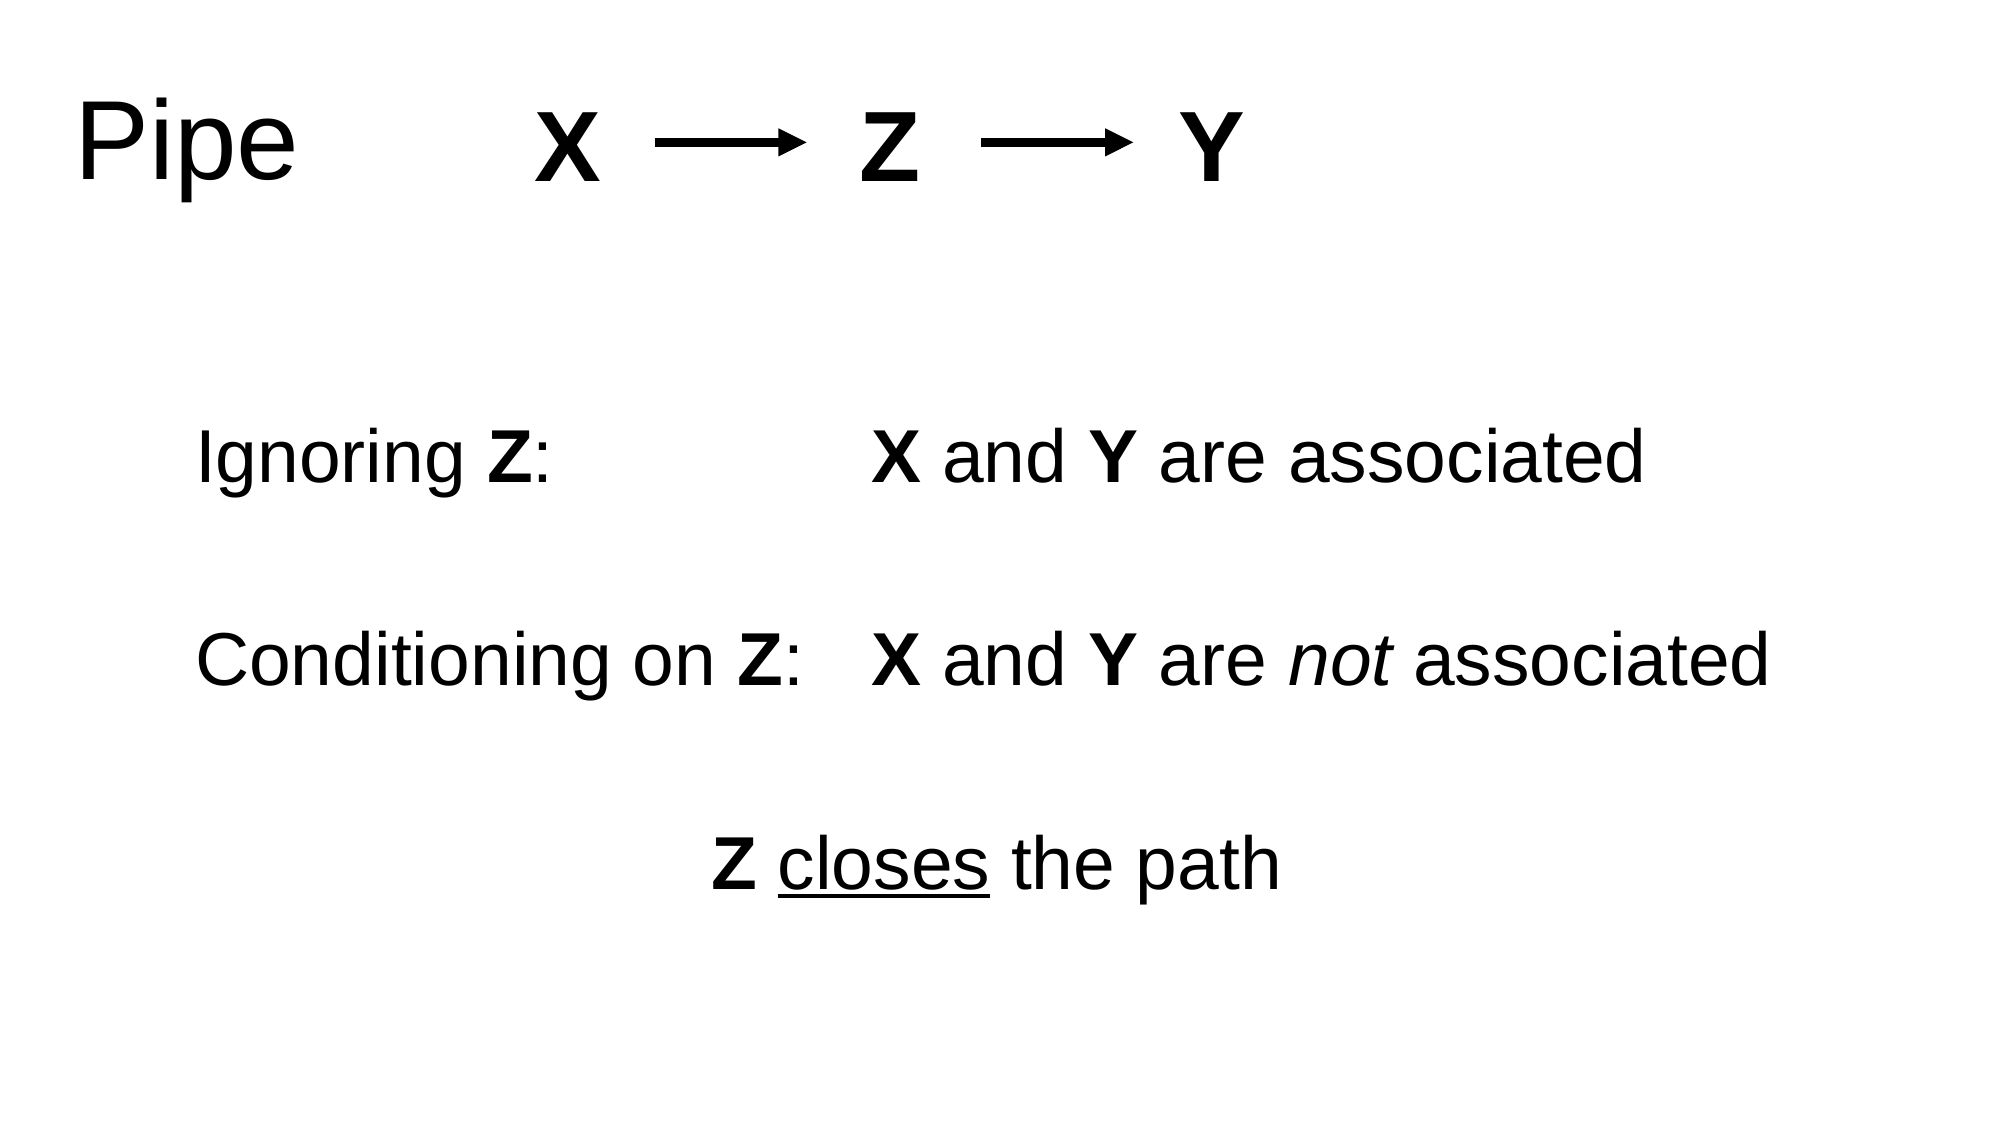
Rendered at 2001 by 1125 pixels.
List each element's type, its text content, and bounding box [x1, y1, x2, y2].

text_box Y [1163, 74, 1261, 209]
text_box Pipe [59, 60, 315, 210]
text_box X [519, 74, 617, 209]
list Ignoring Z: X and Y are associated Conditioning on Z: X and Y are not associated Z closes the path [180, 410, 1814, 1035]
text_box Z [844, 74, 936, 209]
